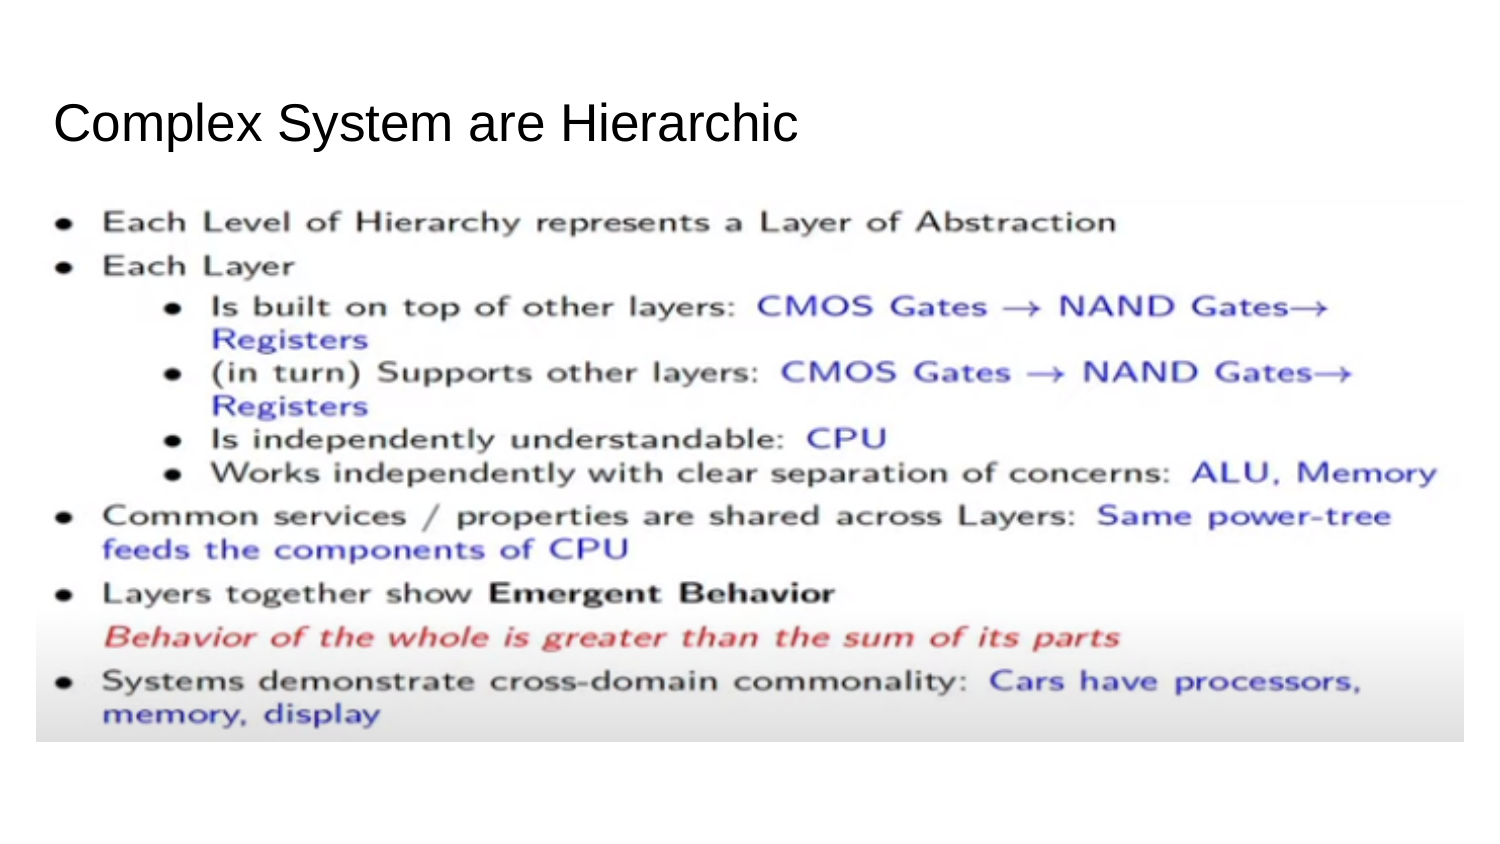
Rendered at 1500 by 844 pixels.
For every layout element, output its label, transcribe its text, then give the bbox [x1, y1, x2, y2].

title Complex System are Hierarchic [38, 72, 1437, 167]
picture [35, 196, 1465, 742]
